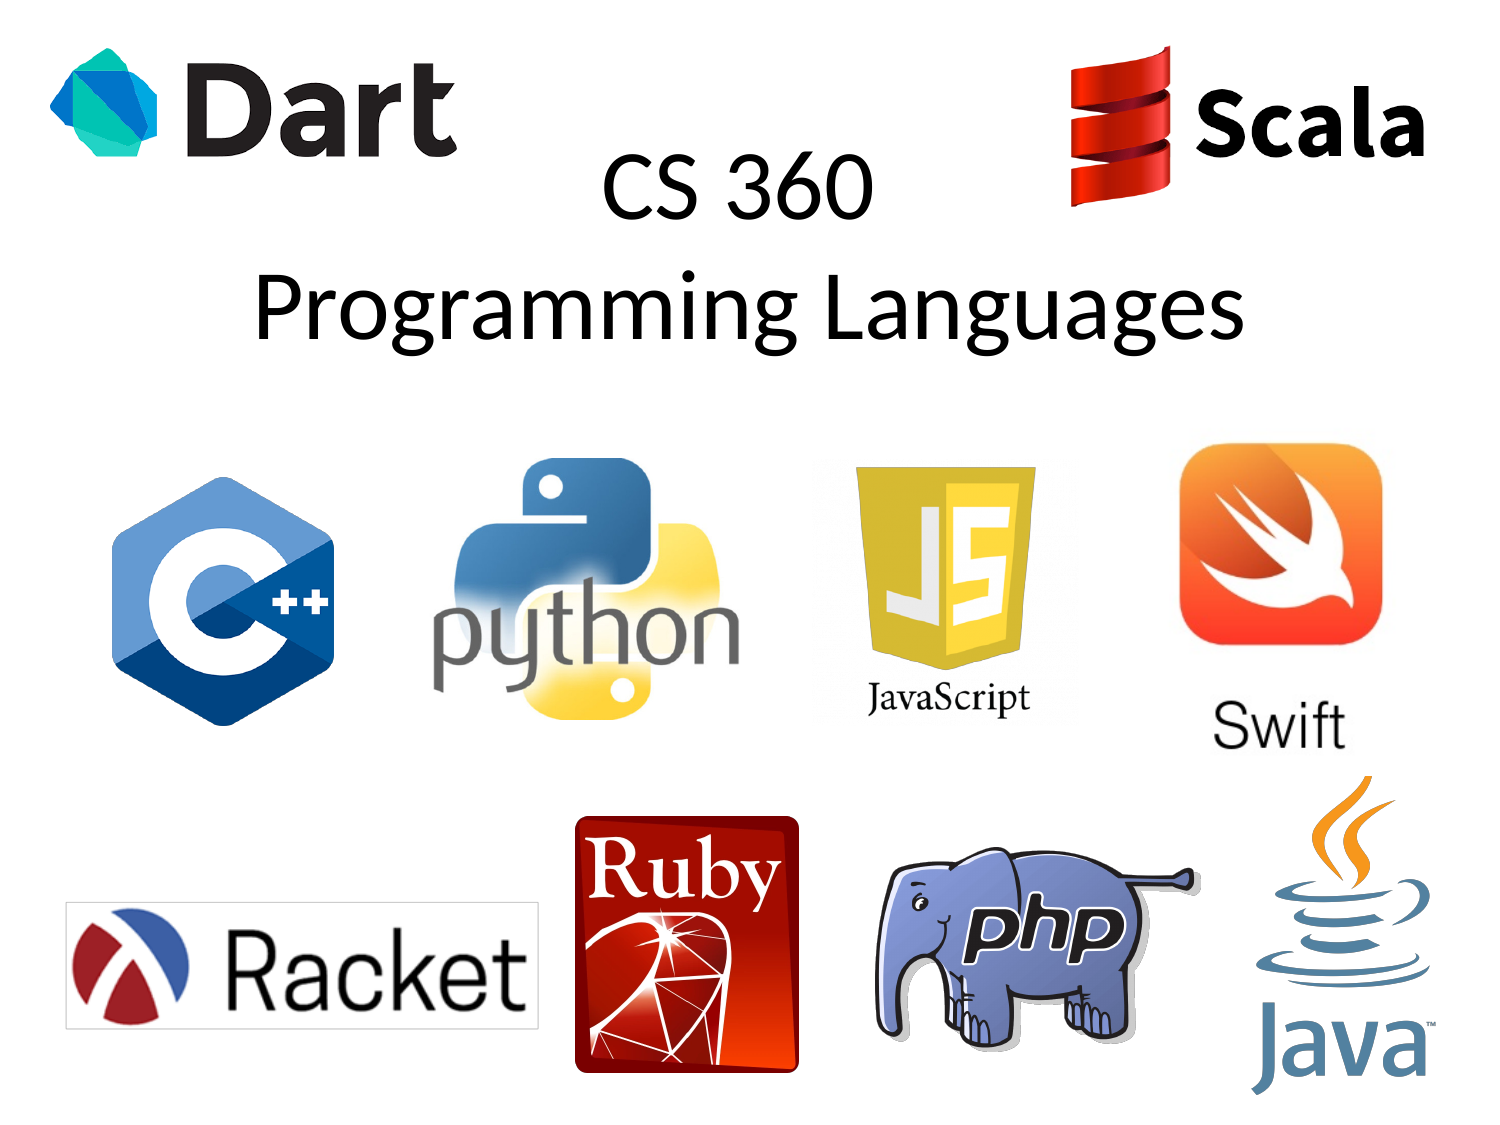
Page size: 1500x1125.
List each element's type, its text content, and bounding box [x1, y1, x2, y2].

picture [392, 458, 781, 721]
picture [1149, 409, 1438, 1099]
picture [875, 847, 1202, 1052]
title CS 360 Programming Languages [112, 120, 1388, 359]
picture [812, 459, 1079, 726]
picture [112, 477, 334, 726]
picture [62, 816, 799, 1074]
picture [1041, 36, 1467, 226]
picture [49, 48, 457, 157]
